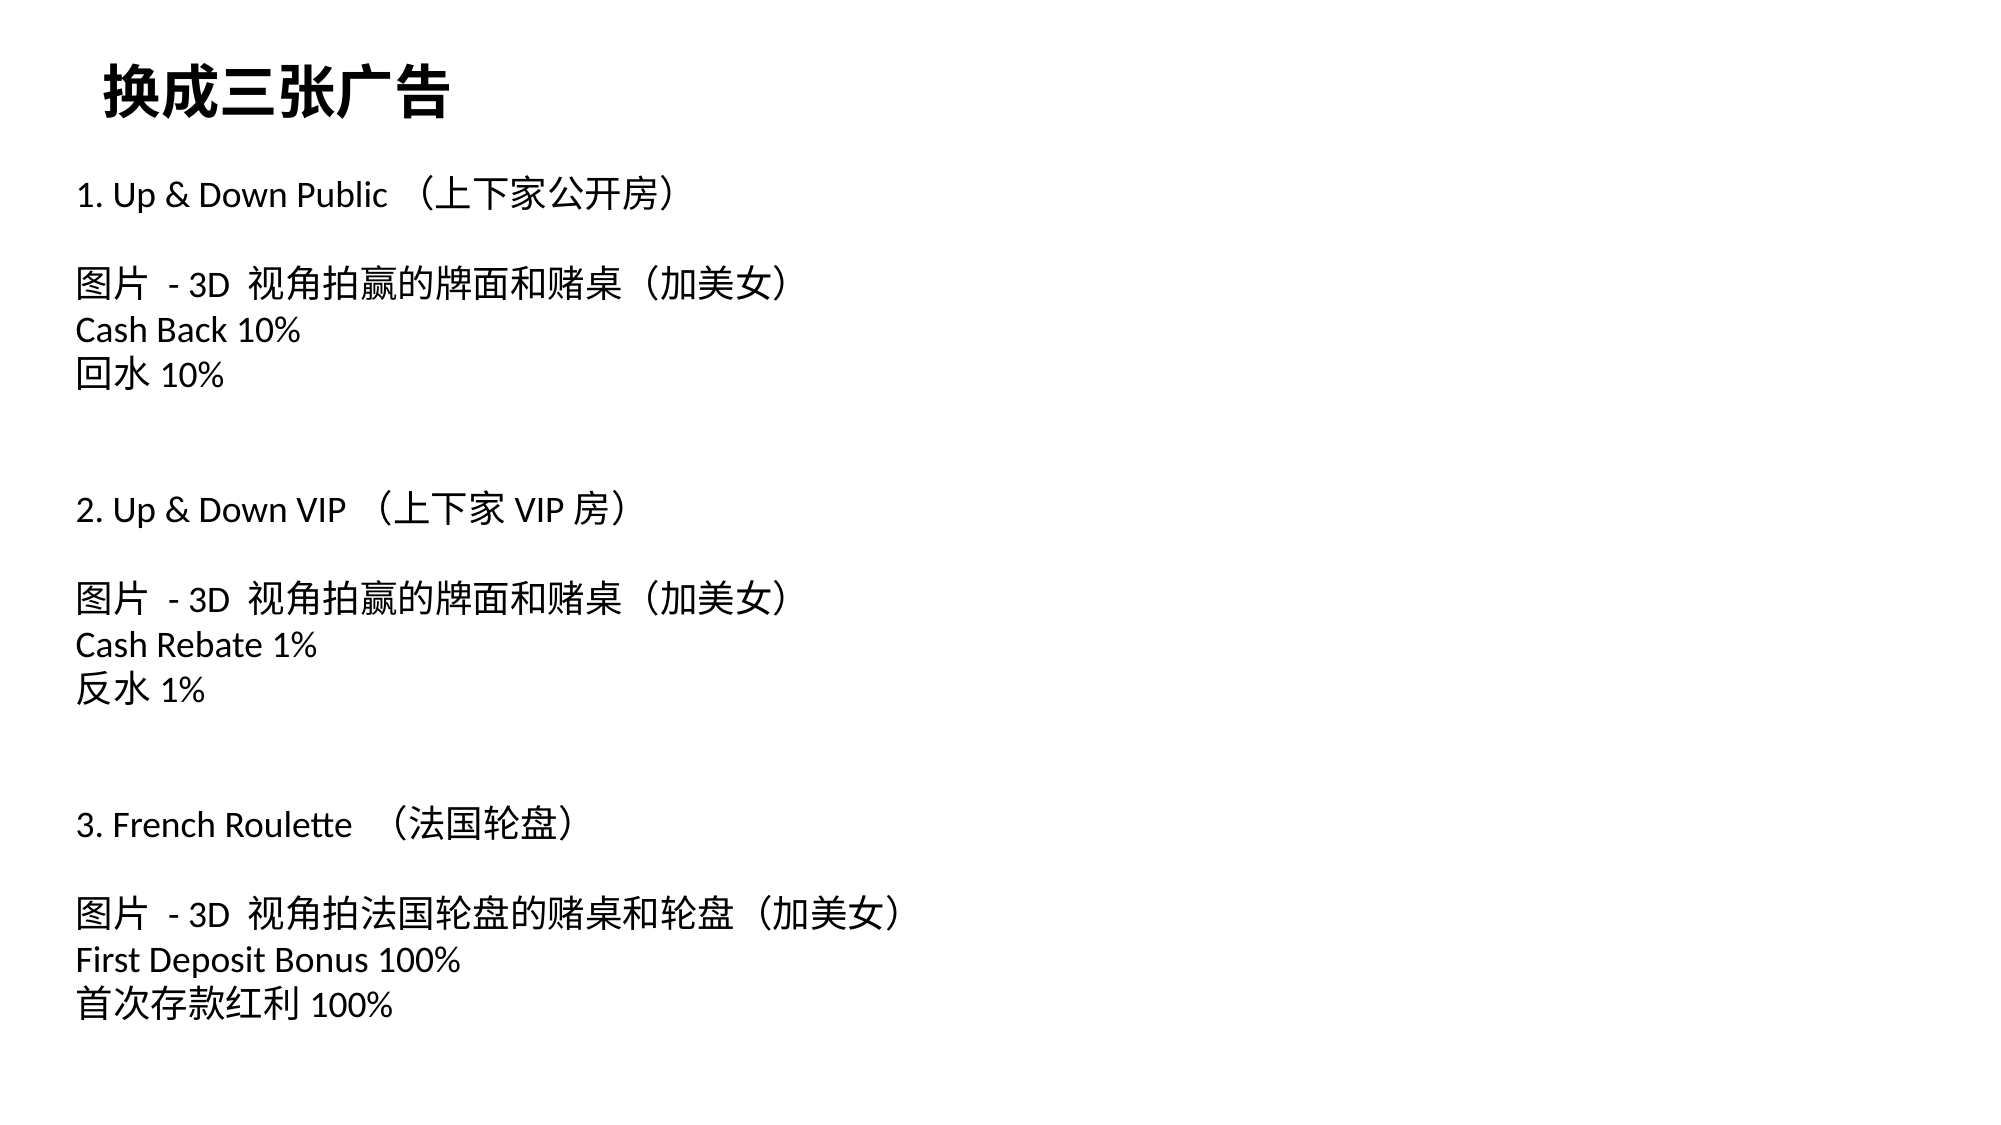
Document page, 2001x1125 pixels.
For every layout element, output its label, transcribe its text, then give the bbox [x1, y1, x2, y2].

text_box 换成三张广告 1. Up & Down Public（上下家公开房） 图片 - 3D 视角拍赢的牌面和赌桌（加美女） Cash Back 10% 回水10% 2. Up & Down VIP（上下家VIP房） 图片 - 3D 视角拍赢的牌面和赌桌（加美女） Cash Rebate 1% 反水1% 3. French Roulette （法国轮盘） 图片 - 3D 视角拍法国轮盘的赌桌和轮盘（加美女） First Deposit Bonus 100% 首次存款红利100% [60, 47, 1851, 1033]
